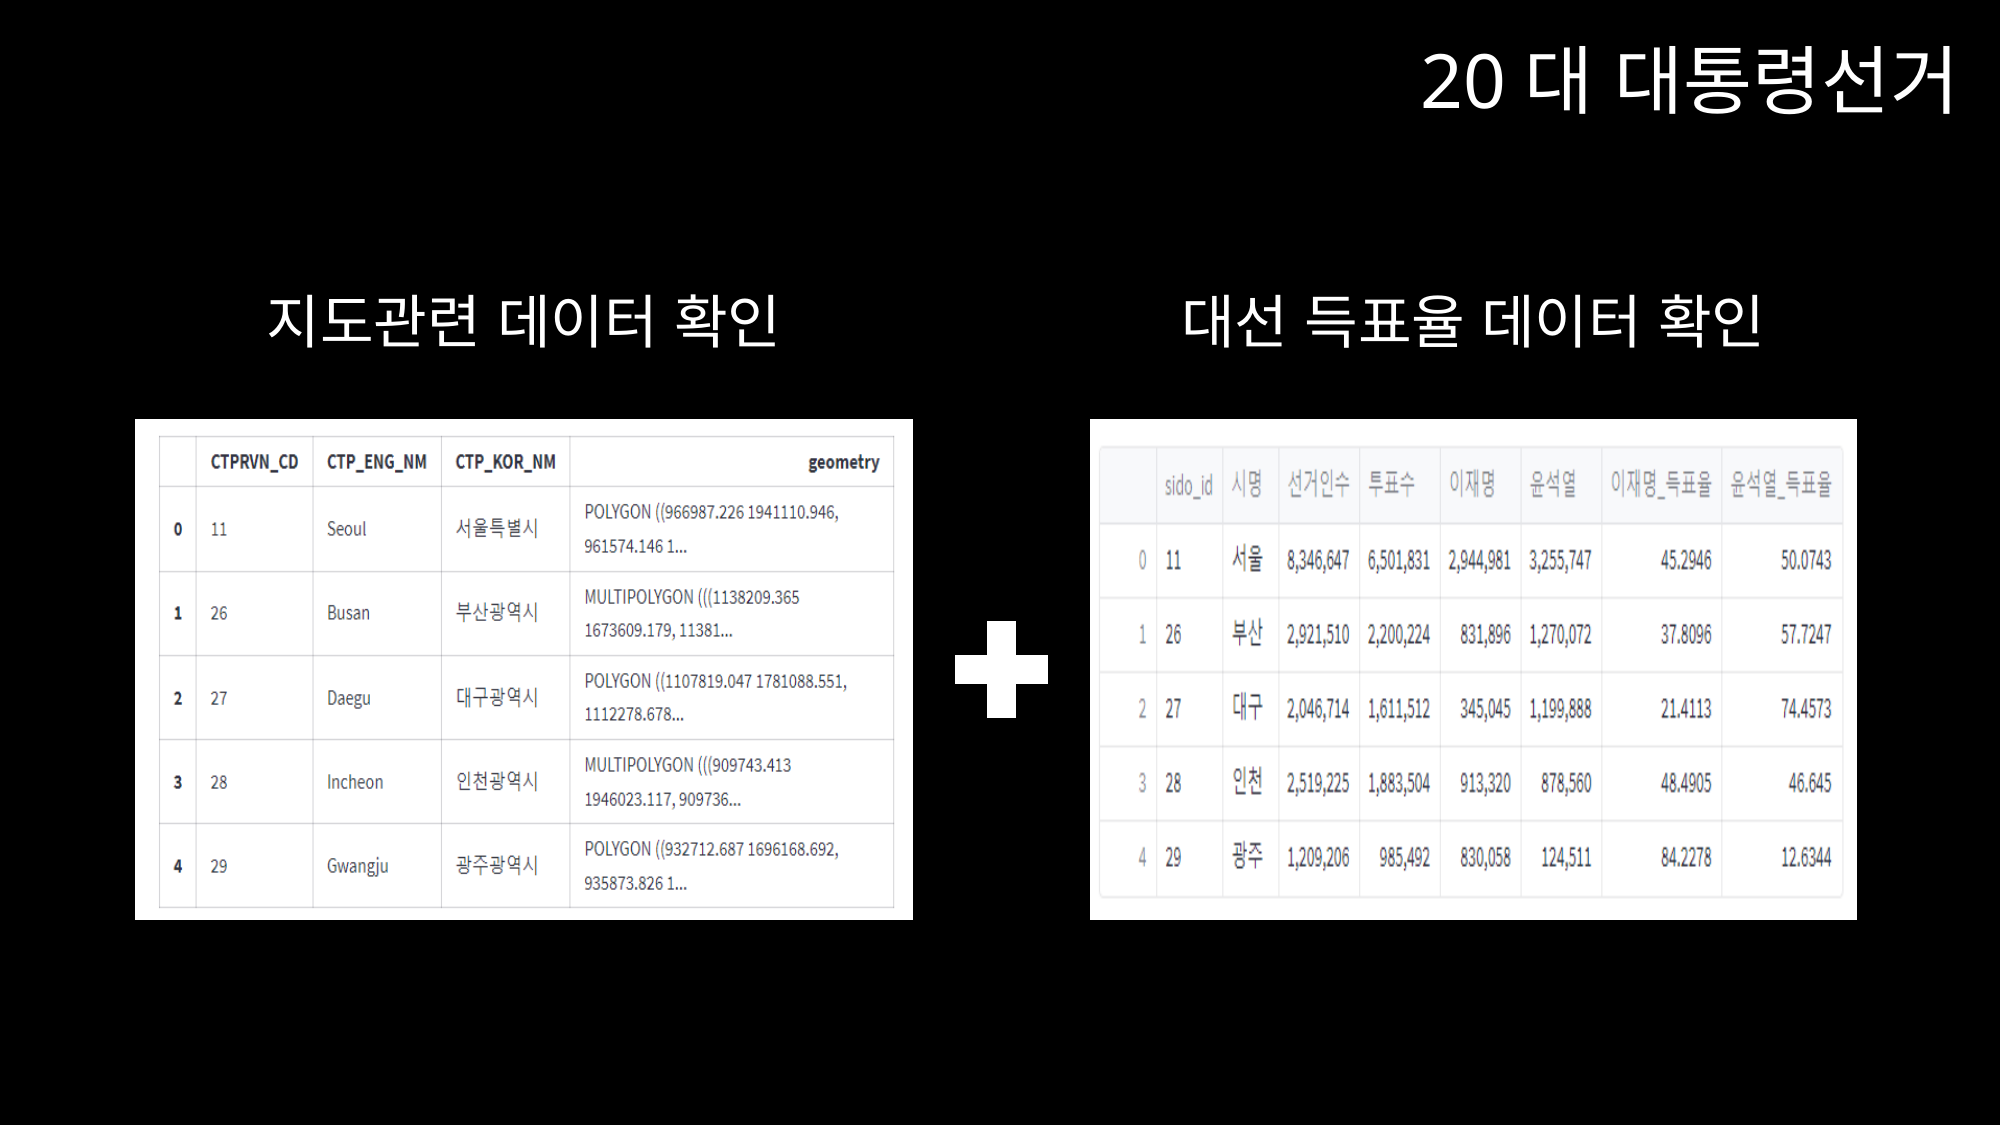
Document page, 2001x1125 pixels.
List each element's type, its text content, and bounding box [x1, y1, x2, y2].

text_box [953, 619, 1050, 720]
picture [135, 419, 913, 920]
text_box 대선 득표율 데이터 확인 [1166, 277, 1781, 363]
picture [1090, 419, 1857, 920]
text_box 지도관련 데이터 확인 [252, 277, 796, 363]
text_box 20대 대통령선거 [1405, 26, 1975, 132]
